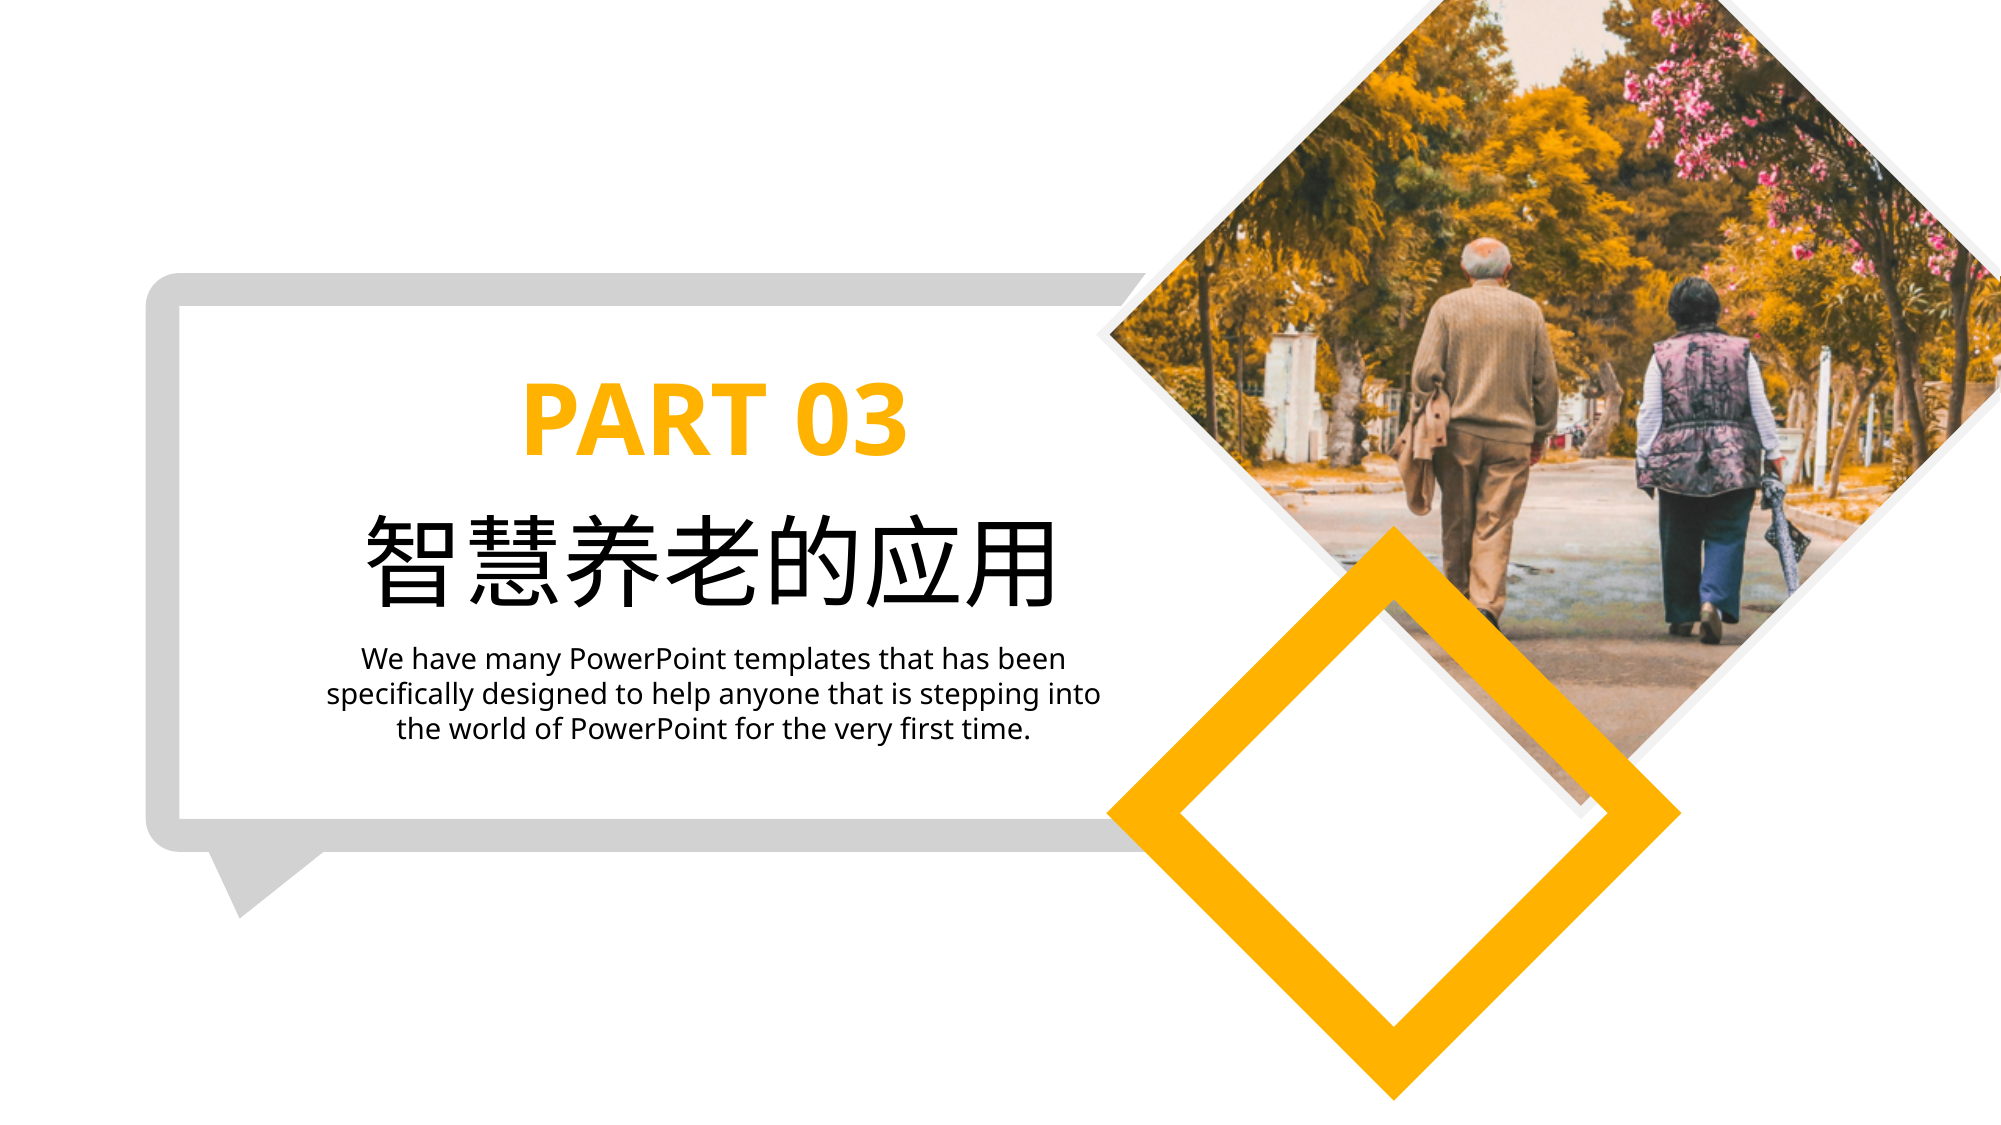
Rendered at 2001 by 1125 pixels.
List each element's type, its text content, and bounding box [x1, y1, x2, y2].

text_box 智慧养老的应用 [190, 475, 1238, 628]
text_box We have many PowerPoint templates that has been specifically designed to help anyone that is stepping into the world of PowerPoint for the very first time. [288, 632, 1140, 753]
text_box [144, 272, 1174, 921]
text_box [1141, 561, 1647, 1066]
text_box PART 03 [429, 348, 998, 475]
text_box [1101, 0, 2000, 781]
